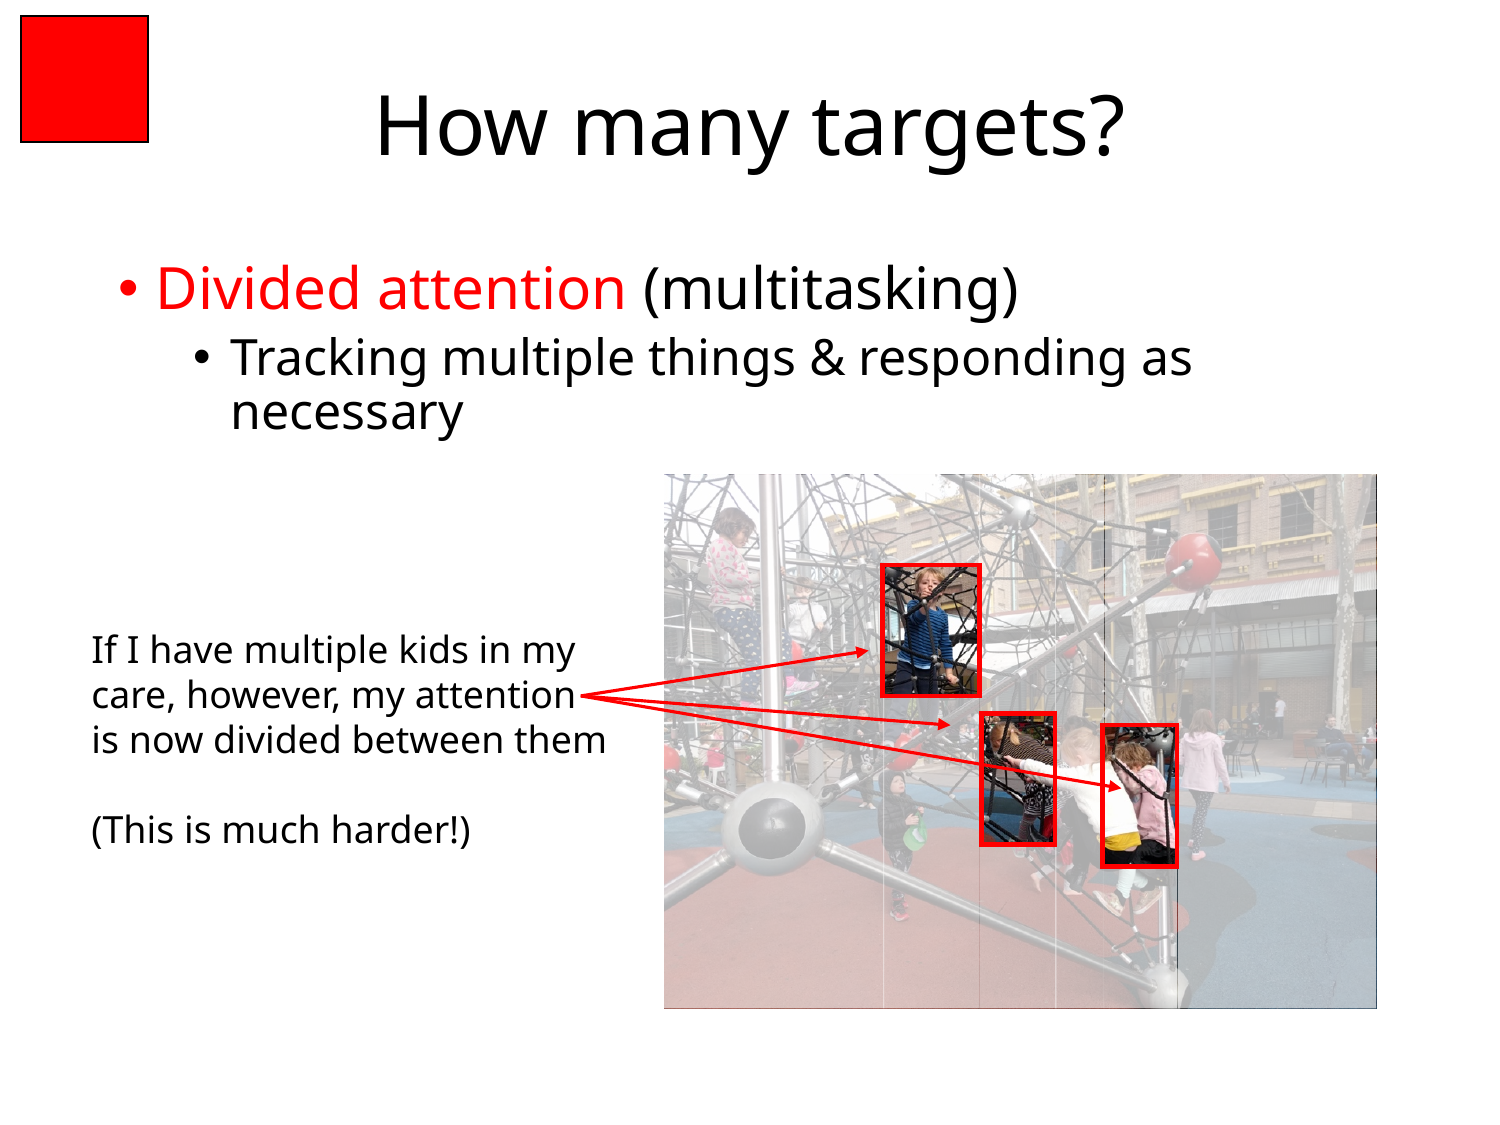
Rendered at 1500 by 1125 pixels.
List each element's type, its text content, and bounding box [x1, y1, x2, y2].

title How many targets? [103, 59, 1397, 198]
text_box Divided attention (multitasking) Tracking multiple things & responding as necessary [103, 251, 1410, 499]
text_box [580, 650, 869, 695]
text_box [20, 15, 149, 143]
text_box If I have multiple kids in my care, however, my attention is now divided between them (This is much harder!) [76, 619, 625, 859]
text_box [580, 695, 1122, 789]
picture [663, 474, 1377, 1009]
